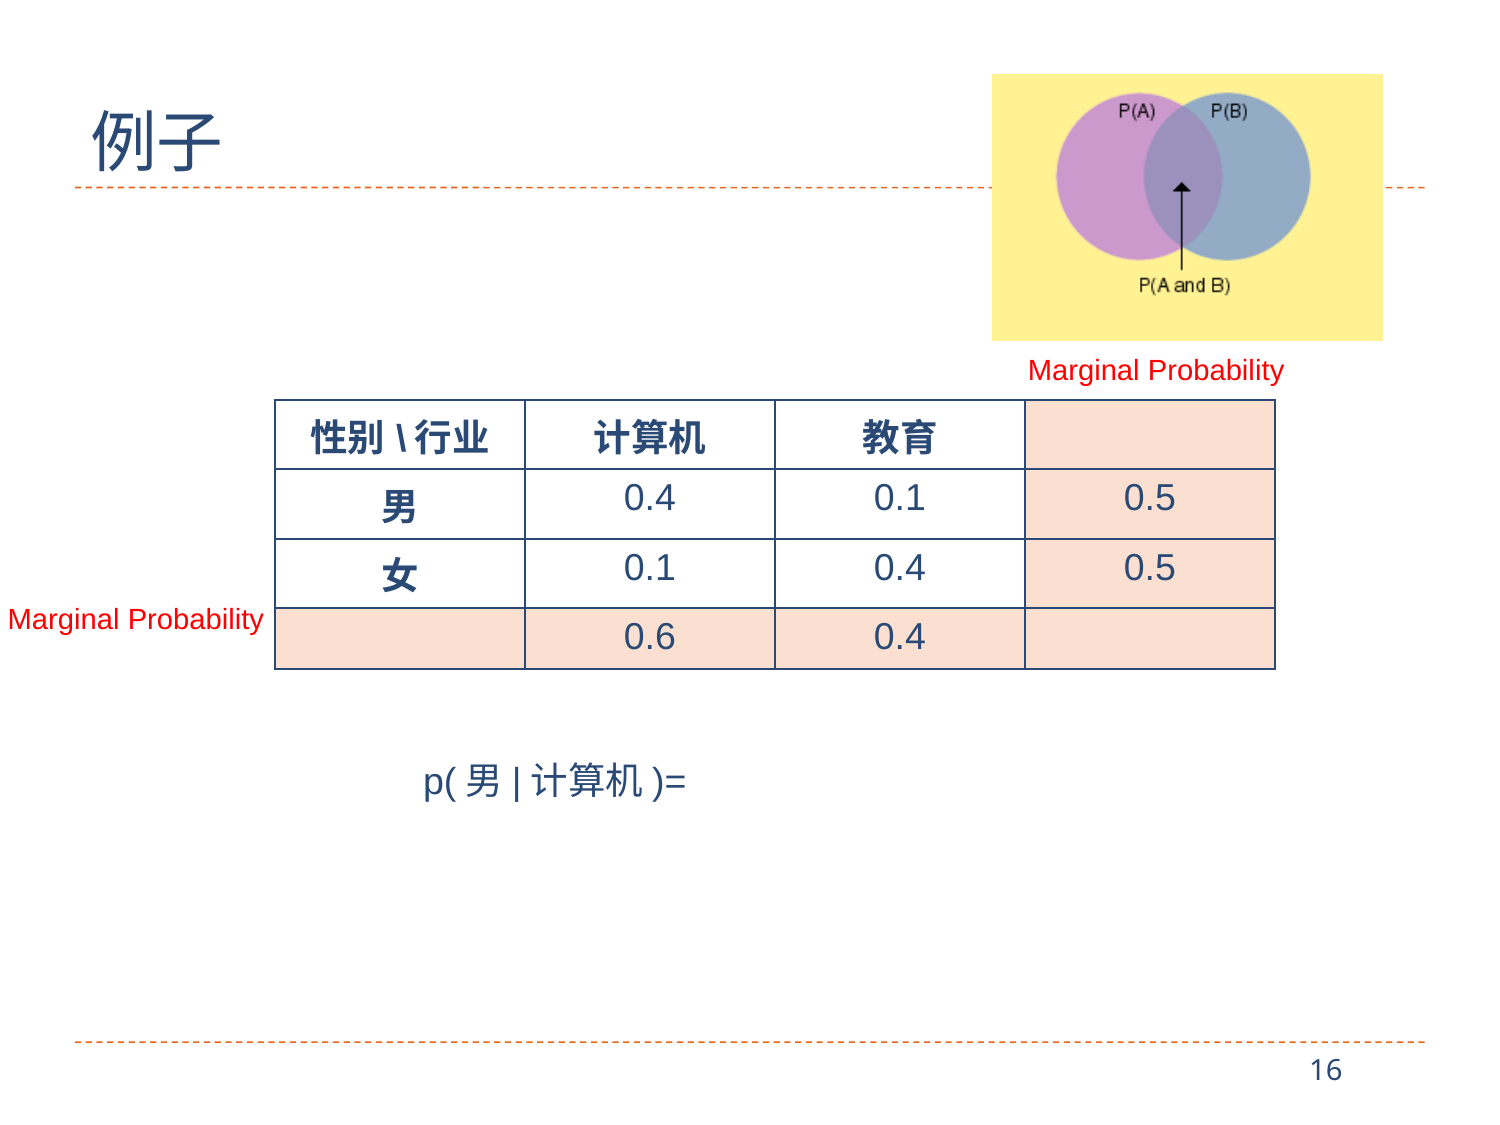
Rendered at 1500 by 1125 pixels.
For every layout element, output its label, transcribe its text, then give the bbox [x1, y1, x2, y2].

table_cell 男 [276, 470, 524, 538]
text_box Marginal Probability [0, 592, 280, 643]
table_cell 0.1 [776, 470, 1024, 538]
table_cell 0.6 [526, 609, 774, 668]
table_header 计算机 [526, 401, 774, 468]
table_cell [1026, 609, 1274, 668]
text_box p(男|计算机)= [408, 749, 702, 810]
picture [991, 74, 1384, 341]
table_header 性别\行业 [276, 401, 524, 468]
table_cell 0.4 [526, 470, 774, 538]
table_header [1026, 401, 1274, 468]
table_cell 0.5 [1026, 540, 1274, 607]
table_cell 0.5 [1026, 470, 1274, 538]
title 例子 [75, 24, 1425, 188]
table_cell 女 [276, 540, 524, 607]
table_header 教育 [776, 401, 1024, 468]
table_cell 0.4 [776, 609, 1024, 668]
table_cell [276, 609, 524, 668]
table_cell 0.4 [776, 540, 1024, 607]
table_cell 0.1 [526, 540, 774, 607]
text_box Marginal Probability [1013, 354, 1300, 394]
